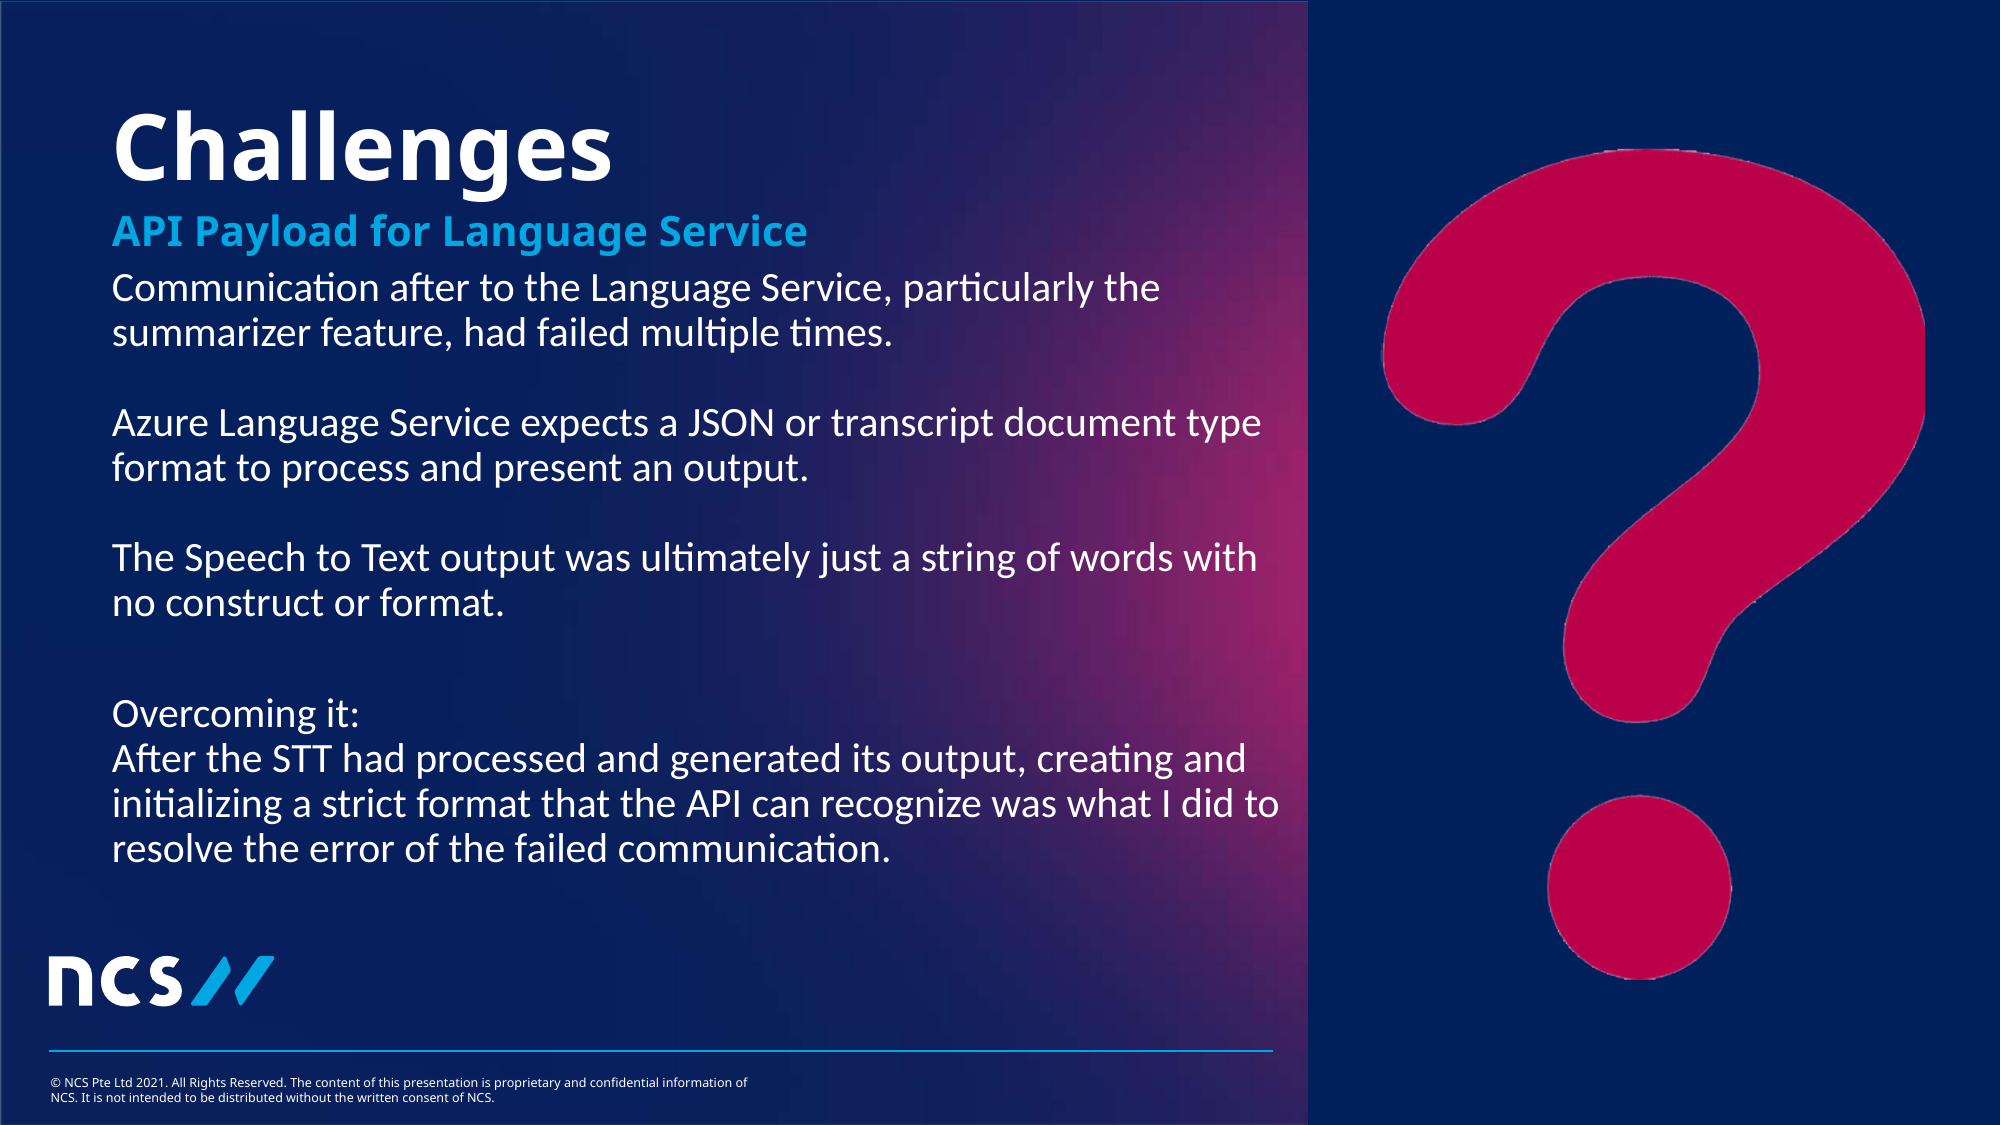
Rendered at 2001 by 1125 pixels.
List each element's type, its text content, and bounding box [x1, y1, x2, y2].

picture [1375, 116, 1925, 1009]
list Challenges [97, 93, 1179, 203]
picture [2, 2, 1308, 1124]
list API Payload for Language Service Communication after to the Language Service, particularly the summarizer feature, had failed multiple times. Azure Language Service expects a JSON or transcript document type format to process and present an output. The Speech to Text output was ultimately just a string of words with no construct or format. Overcoming it: After the STT had processed and generated its output, creating and initializing a strict format that the API can recognize was what I did to resolve the error of the failed communication. [97, 203, 1325, 954]
